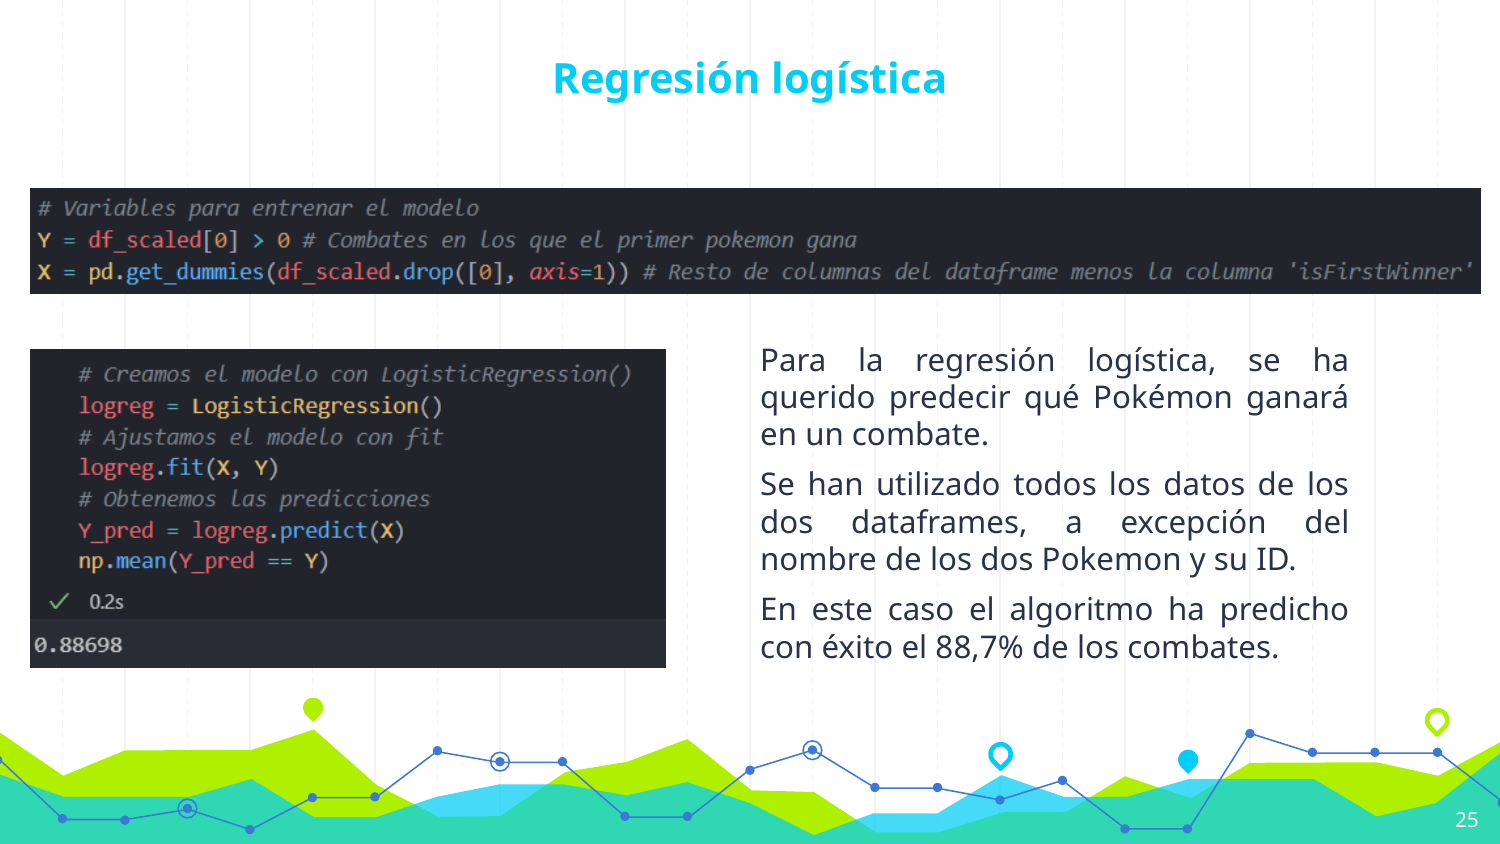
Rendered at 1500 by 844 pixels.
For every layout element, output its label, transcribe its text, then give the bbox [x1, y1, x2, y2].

title Regresión logística [176, 0, 1324, 118]
picture [30, 349, 666, 668]
list Para la regresión logística, se ha querido predecir qué Pokémon ganará en un combate. Se han utilizado todos los datos de los dos dataframes, a excepción del nombre de los dos Pokemon y su ID. En este caso el algoritmo ha predicho con éxito el 88,7% de los combates. [745, 324, 1366, 690]
slide_number ‹#› [1403, 791, 1494, 844]
picture [30, 188, 1482, 294]
